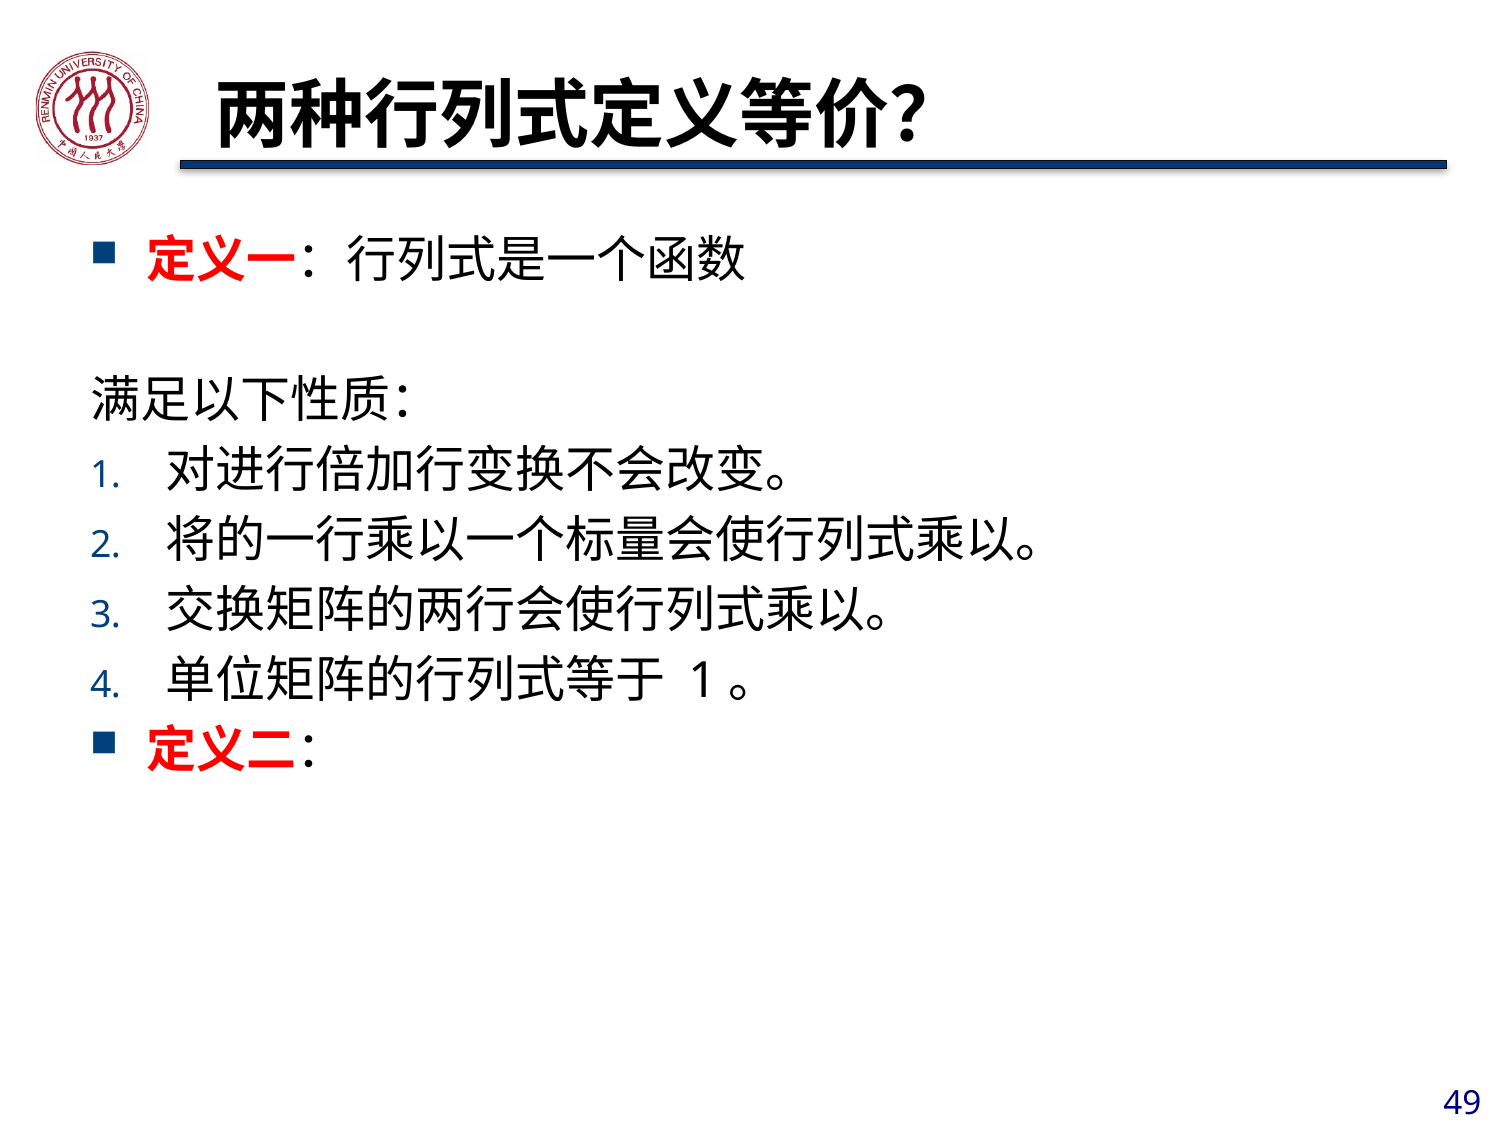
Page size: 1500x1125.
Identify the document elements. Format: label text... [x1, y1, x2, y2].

title 两种行列式定义等价？ [198, 18, 1407, 205]
picture [35, 51, 149, 165]
